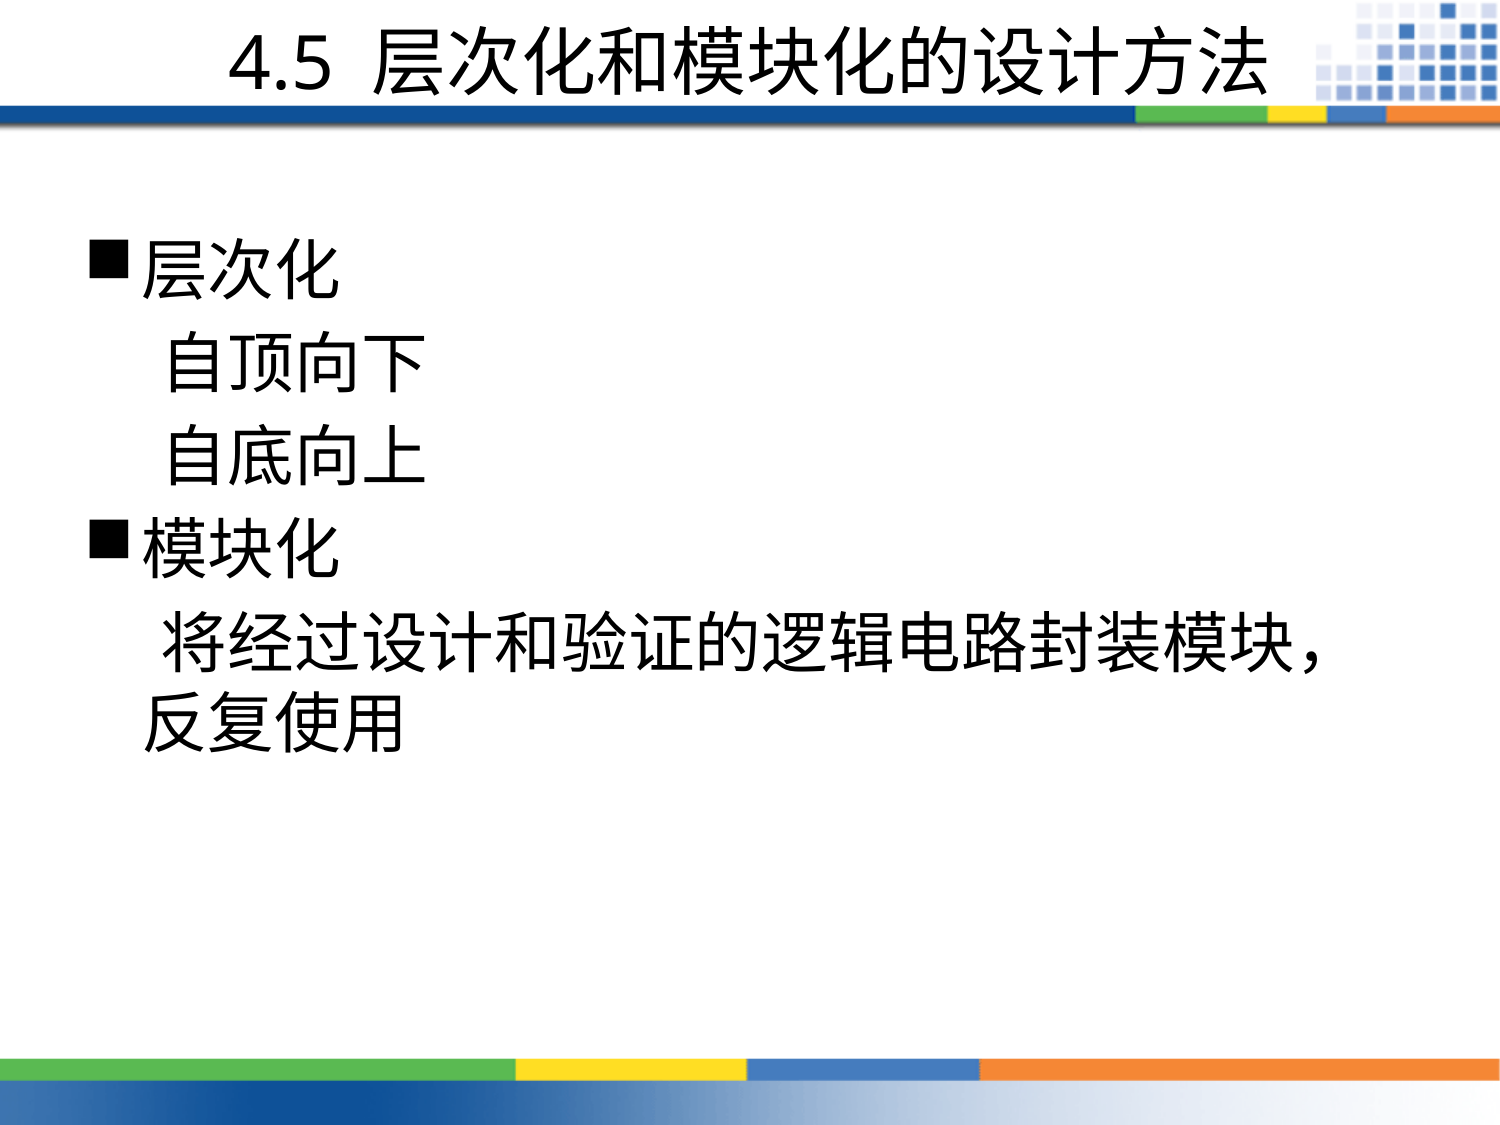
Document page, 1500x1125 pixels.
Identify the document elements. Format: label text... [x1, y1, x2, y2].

picture [0, 0, 1500, 1125]
list 层次化 自顶向下 自底向上 模块化 将经过设计和验证的逻辑电路封装模块，反复使用 [69, 219, 1365, 1019]
title 4.5 层次化和模块化的设计方法 [74, 0, 1426, 120]
